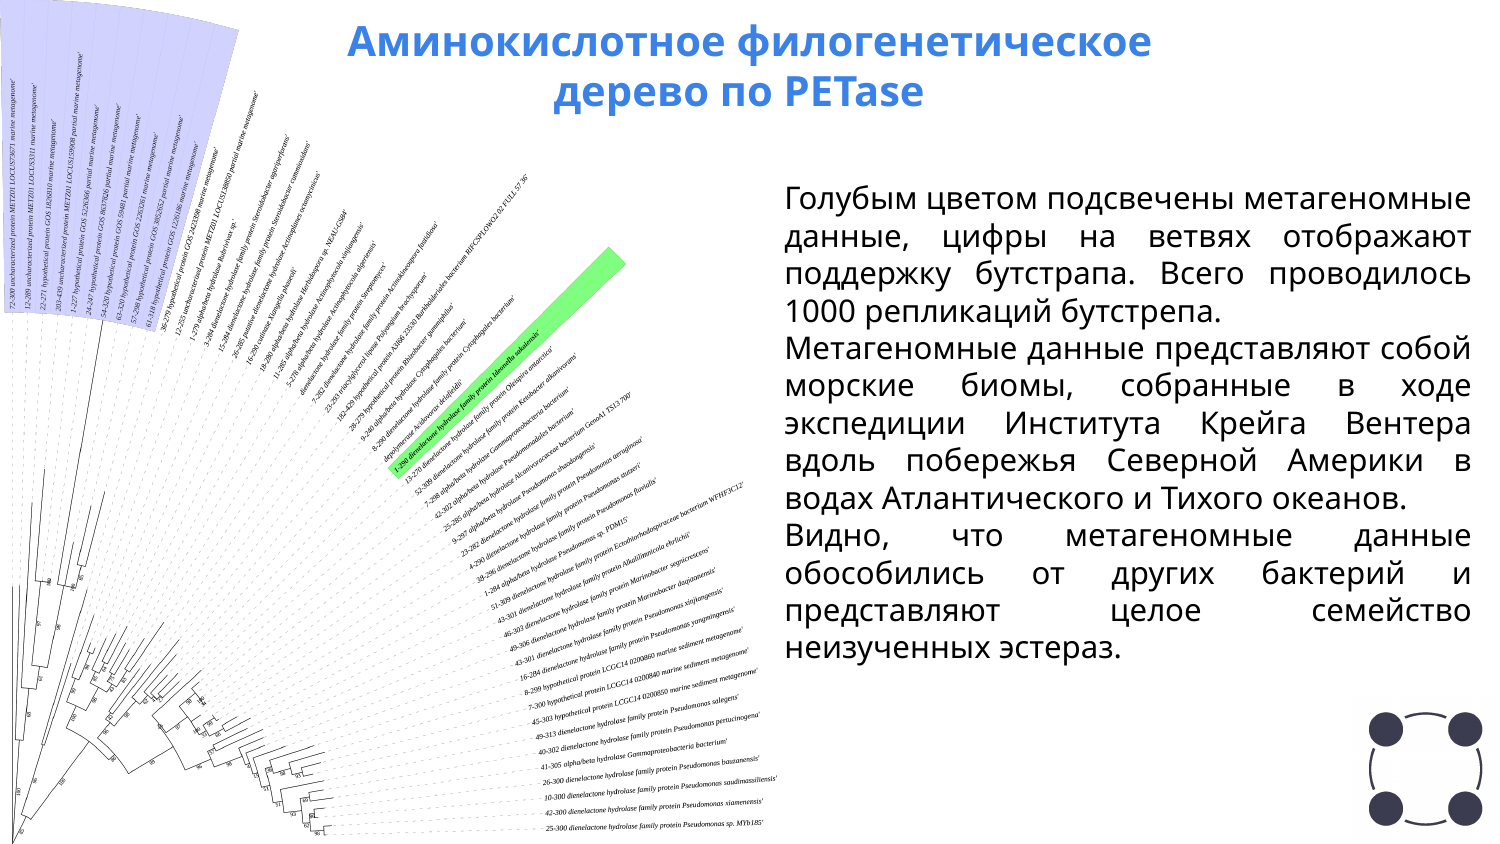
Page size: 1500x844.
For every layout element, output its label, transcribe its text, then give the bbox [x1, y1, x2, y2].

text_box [0, 0, 778, 844]
picture [1349, 693, 1500, 844]
text_box Голубым цветом подсвечены метагеномные данные, цифры на ветвях отображают поддержку бутстрапа. Всего проводилось 1000 репликаций бутстрепа. Метагеномные данные представляют собой морские биомы, собранные в ходе экспедиции Института Крейга Вентера вдоль побережья Северной Америки в водах Атлантического и Тихого океанов. Видно, что метагеномные данные обособились от других бактерий и представляют целое семейство неизученных эстераз. [782, 163, 1488, 699]
text_box Аминокислотное филогенетическое дерево по PETase [778, 0, 1172, 143]
